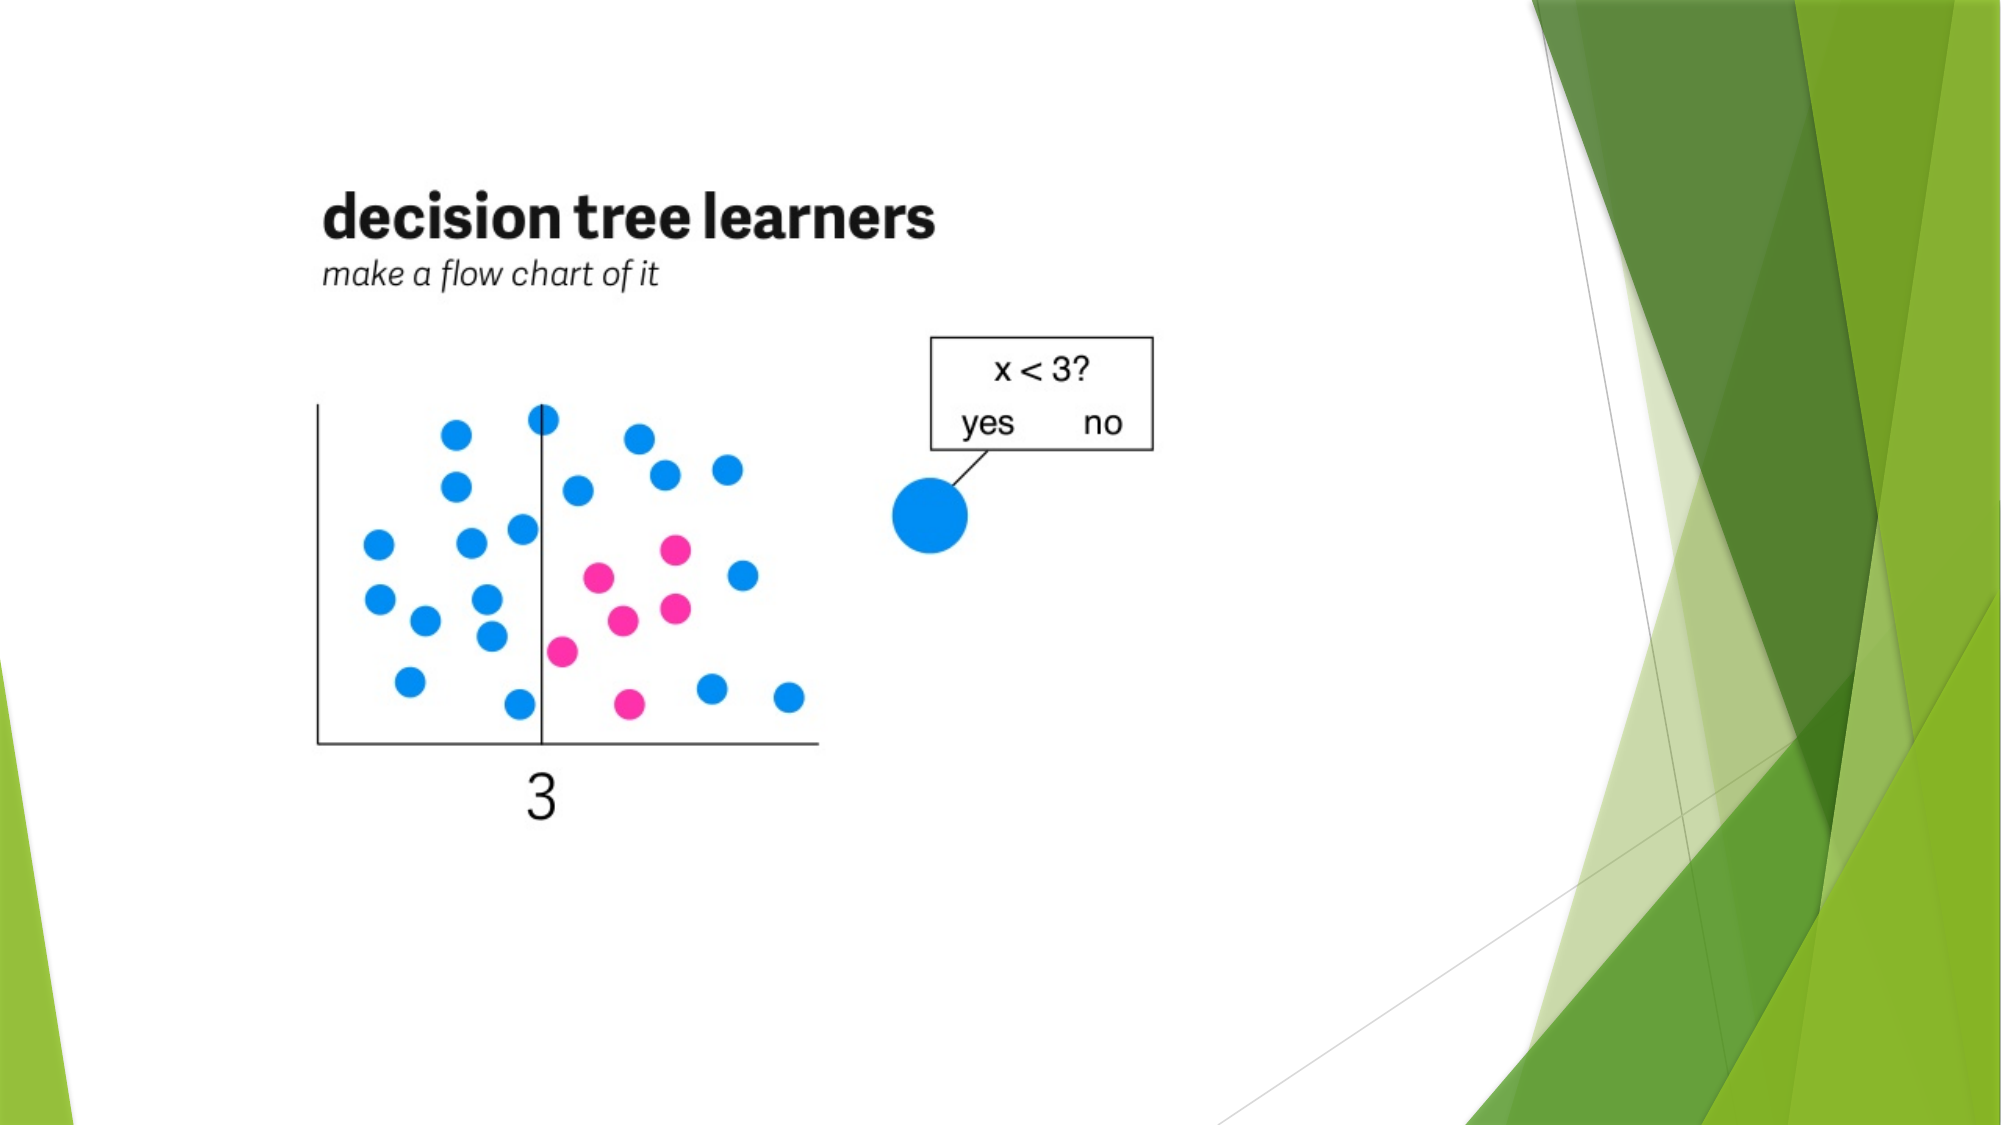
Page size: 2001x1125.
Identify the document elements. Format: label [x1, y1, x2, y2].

picture [275, 154, 1274, 904]
